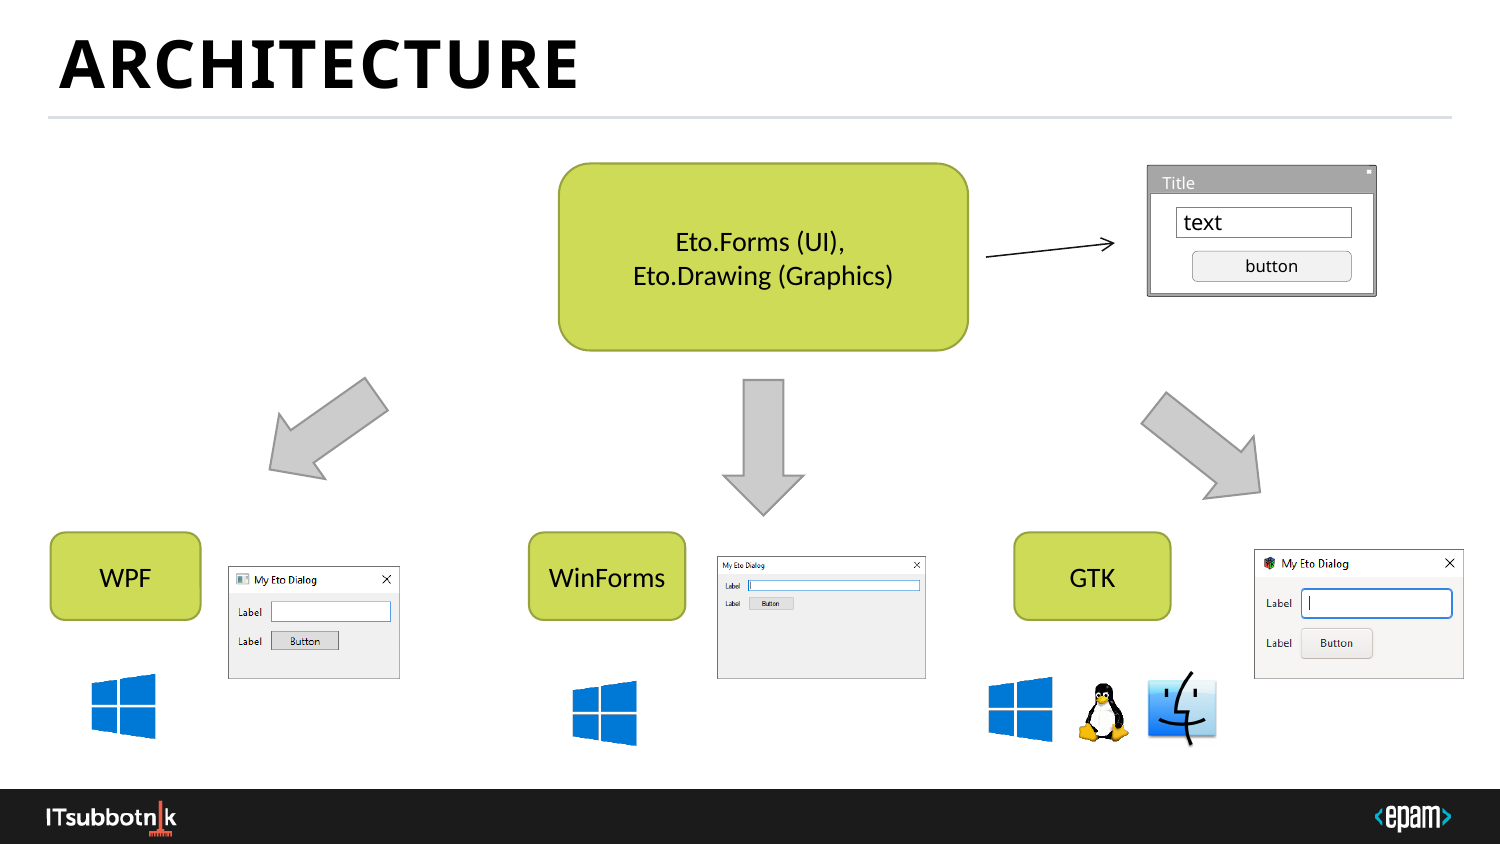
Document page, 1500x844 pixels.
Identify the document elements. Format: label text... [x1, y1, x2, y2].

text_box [1147, 165, 1377, 297]
text_box [268, 376, 390, 481]
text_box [985, 532, 1464, 748]
text_box [721, 378, 806, 517]
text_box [50, 532, 400, 741]
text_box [985, 242, 1115, 258]
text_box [529, 532, 926, 748]
title Architecture [59, 37, 1442, 87]
picture [0, 0, 1500, 844]
text_box Eto.Forms (UI), Eto.Drawing (Graphics) [557, 162, 970, 352]
text_box [1140, 391, 1262, 500]
